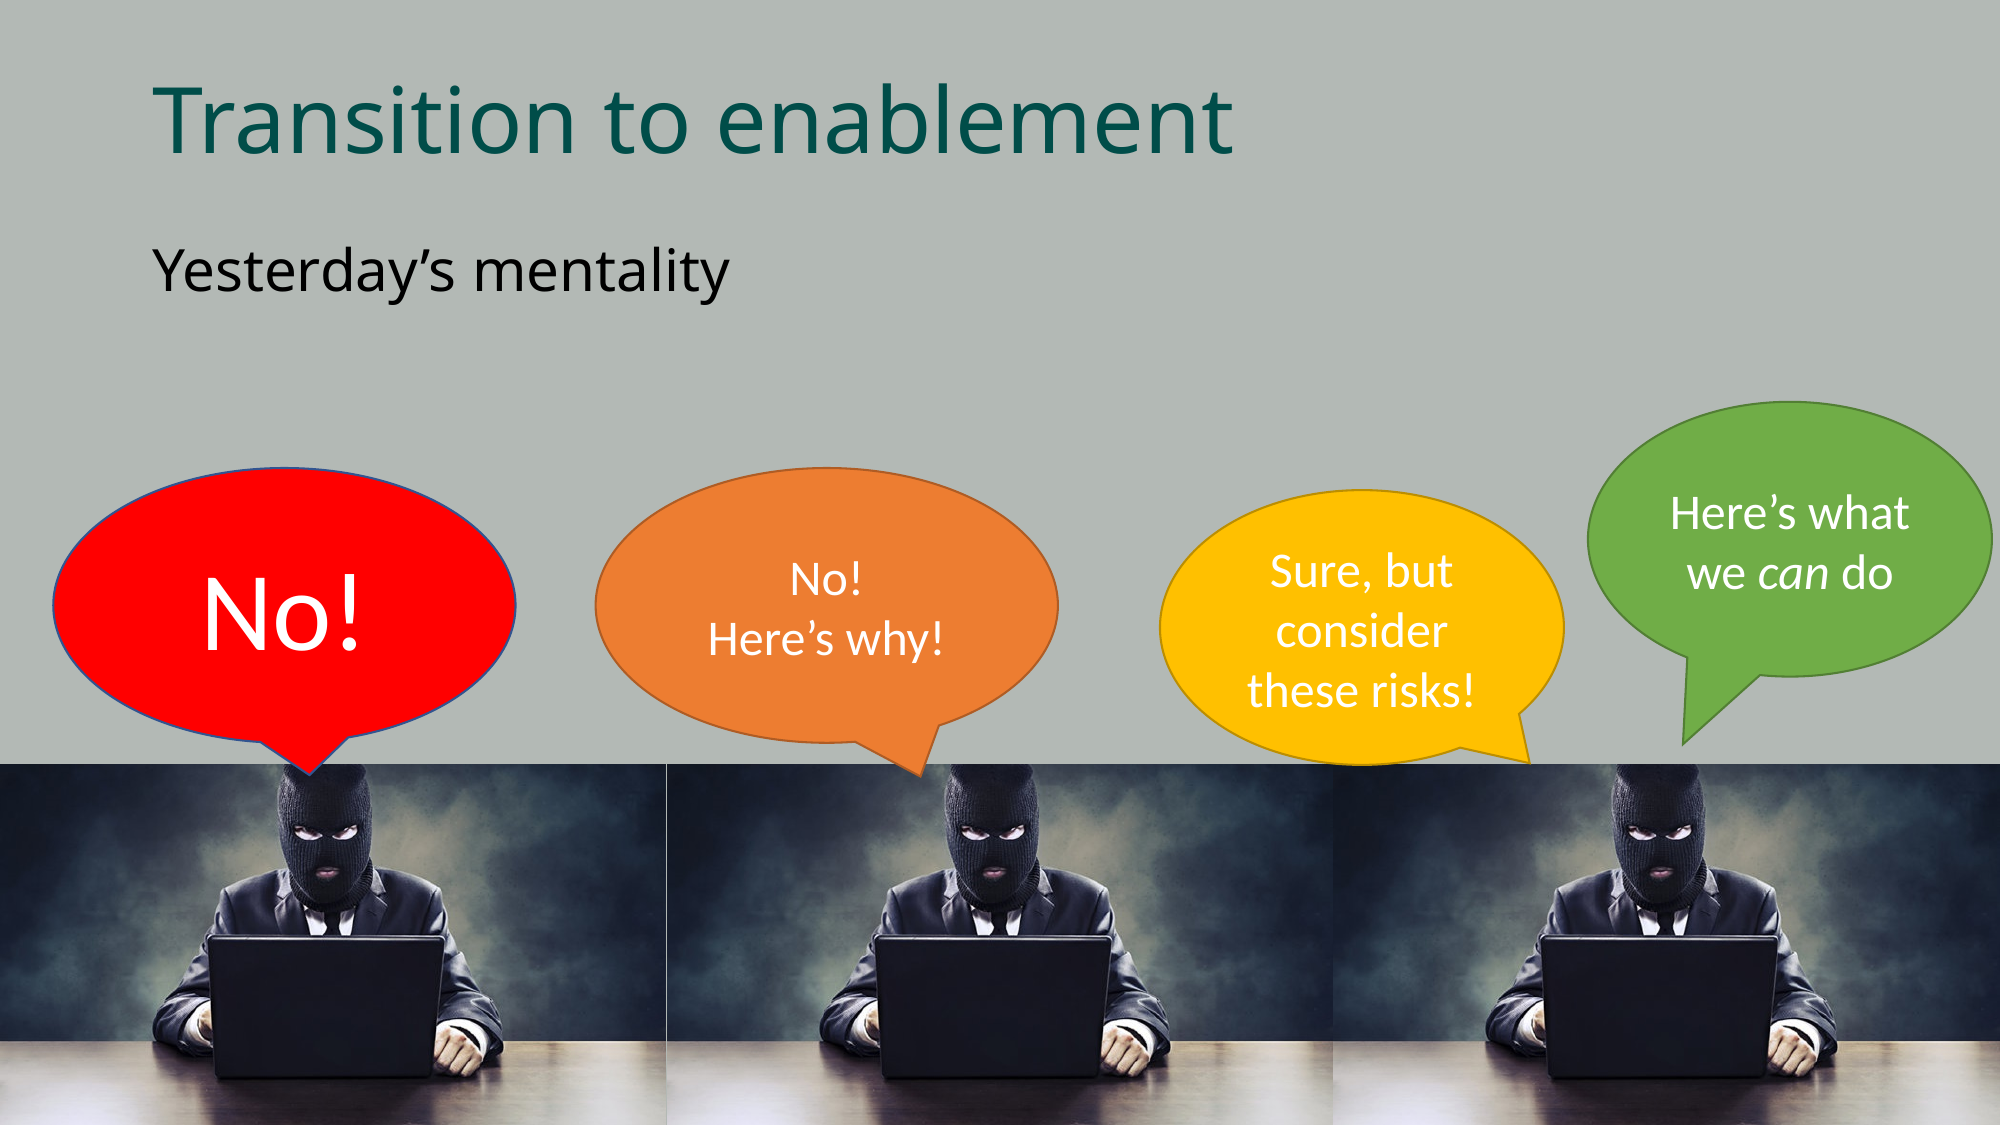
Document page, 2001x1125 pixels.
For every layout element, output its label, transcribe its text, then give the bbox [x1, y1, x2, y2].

text_box Sure, but consider these risks! [1158, 489, 1565, 764]
text_box No! [52, 466, 517, 764]
text_box Here’s what we can do [1586, 400, 1993, 747]
picture [0, 764, 2000, 1125]
text_box No! Here’s why! [594, 466, 1059, 764]
list Yesterday’s mentality [137, 233, 1863, 764]
title Transition to enablement [137, 59, 1863, 188]
